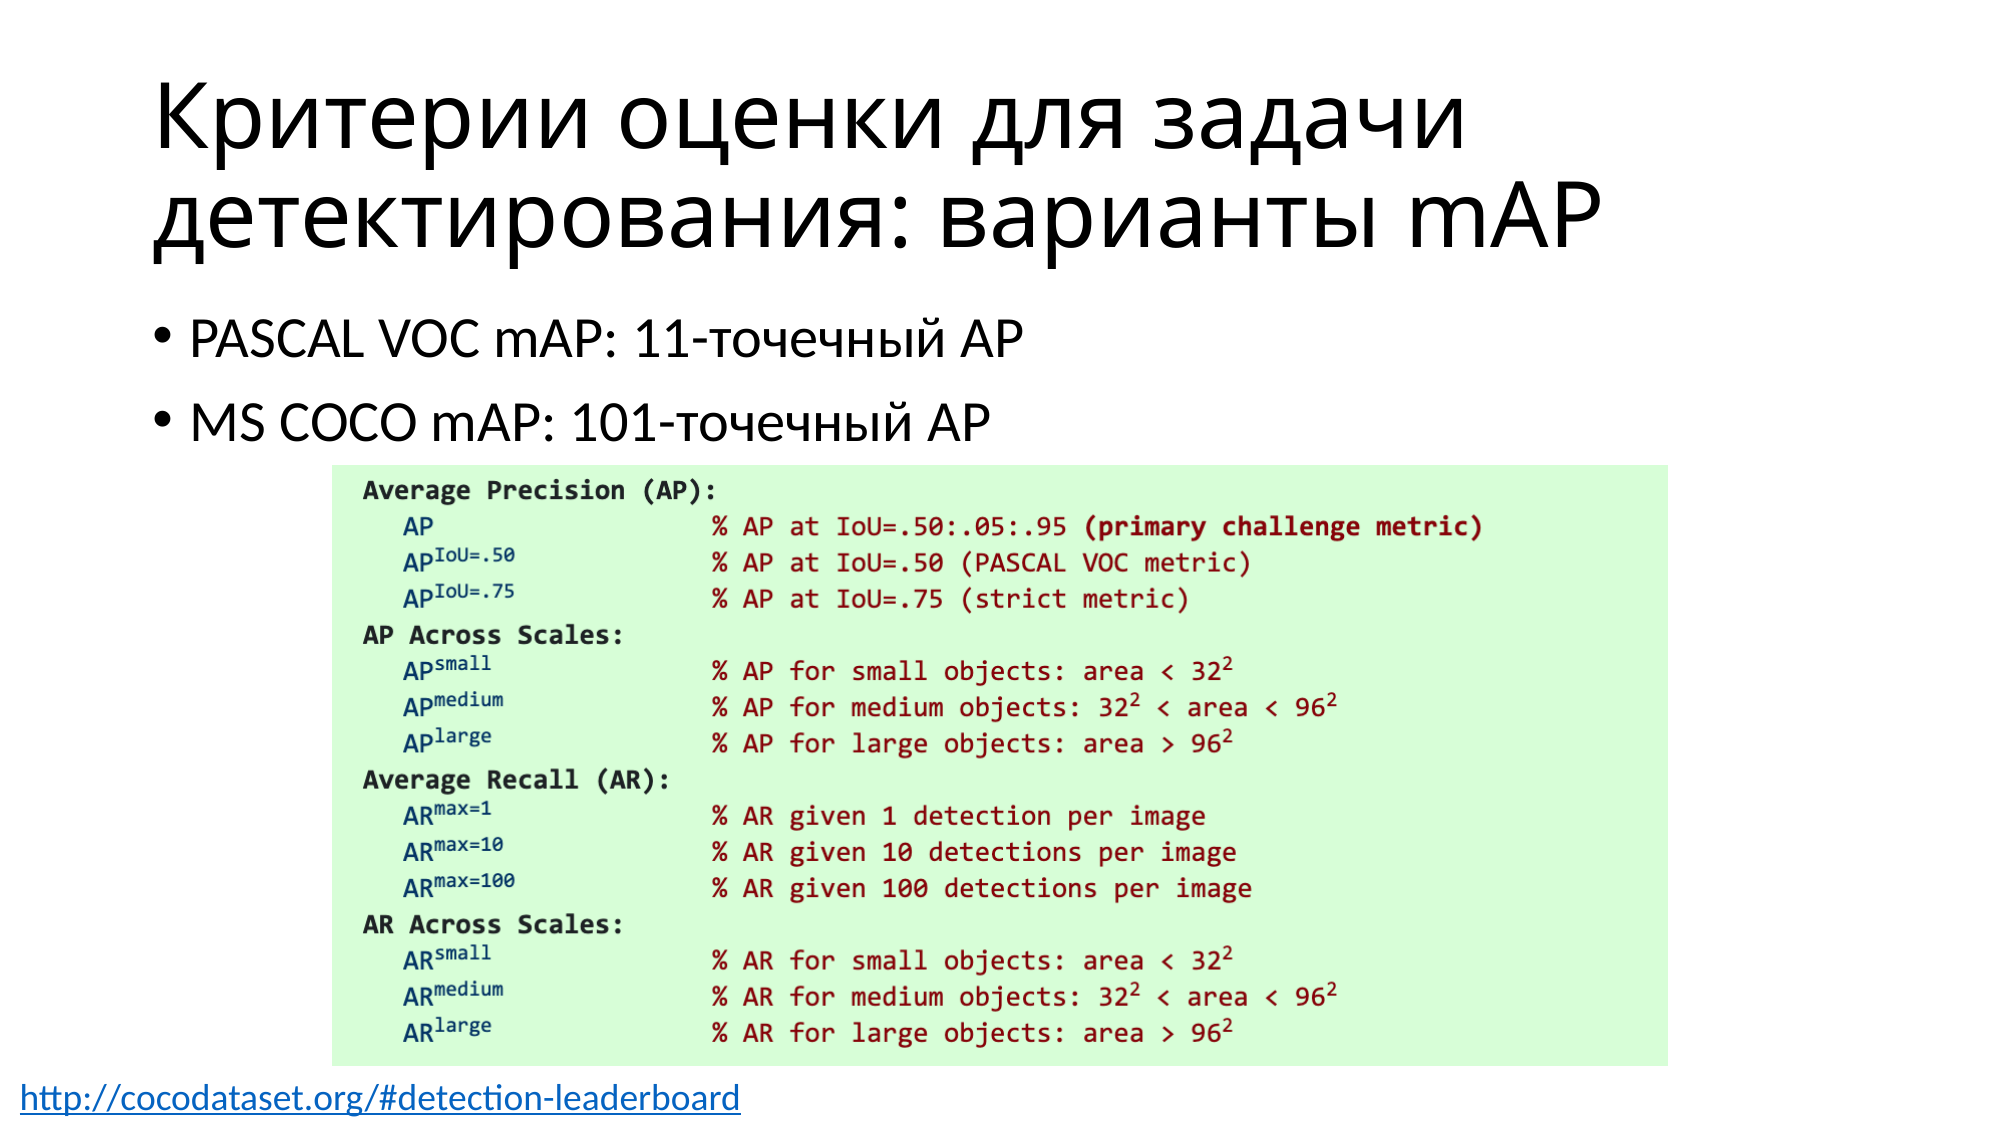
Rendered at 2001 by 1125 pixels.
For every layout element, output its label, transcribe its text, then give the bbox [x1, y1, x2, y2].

picture [332, 465, 1668, 1066]
text_box http://cocodataset.org/#detection-leaderboard [4, 1065, 757, 1125]
title Критерии оценки для задачи детектирования: варианты mAP [137, 59, 1863, 278]
list PASCAL VOC mAP: 11-точечный AP MS COCO mAP: 101-точечный AP [137, 299, 1863, 517]
